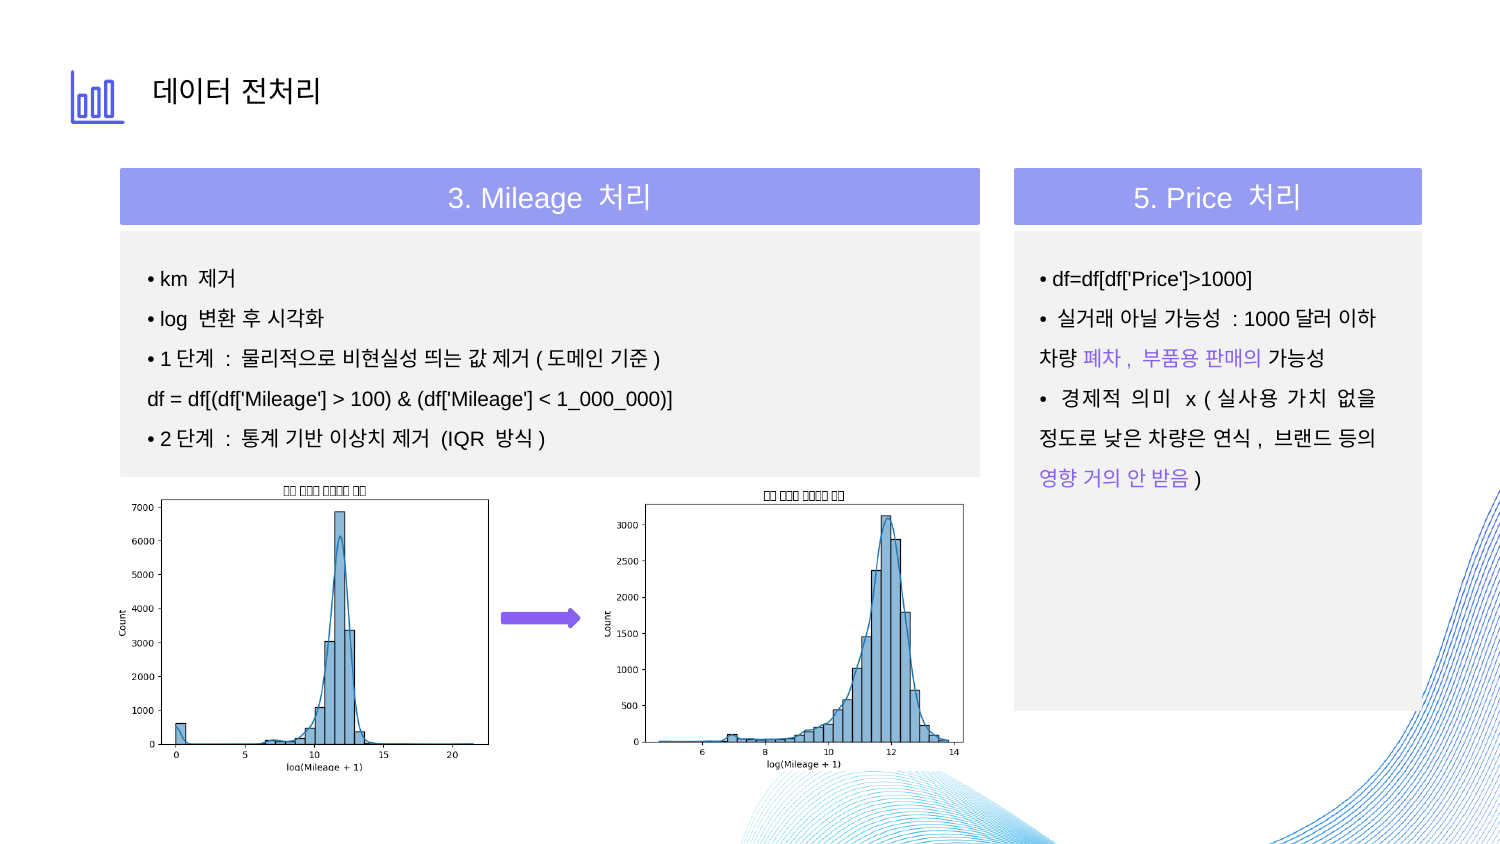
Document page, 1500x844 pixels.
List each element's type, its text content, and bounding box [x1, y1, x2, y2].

text_box 3. Mileage 처리 [121, 170, 979, 223]
picture [604, 473, 1500, 844]
text_box 데이터 전처리 [137, 61, 461, 123]
text_box • df=df[df['Price']>1000] • 실거래 아닐 가능성 : 1000달러 이하 차량 폐차, 부품용 판매의 가능성 • 경제적 의미 x (실사용 가치 없을 정도로 낮은 차량은 연식, 브랜드 등의 영향 거의 안 받음) [1024, 243, 1392, 539]
text_box 5. Price 처리 [1015, 170, 1420, 223]
text_box [1015, 233, 1420, 710]
text_box [506, 609, 579, 627]
picture [113, 482, 502, 771]
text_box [70, 69, 126, 125]
text_box • km 제거 • log 변환 후 시각화 • 1단계 : 물리적으로 비현실성 띄는 값 제거(도메인 기준) df = df[(df['Mileage'] > 100) & (df['Mileage'] < 1_000_000)] • 2단계 : 통계 기반 이상치 제거 (IQR 방식) [132, 243, 912, 499]
text_box [121, 233, 979, 476]
